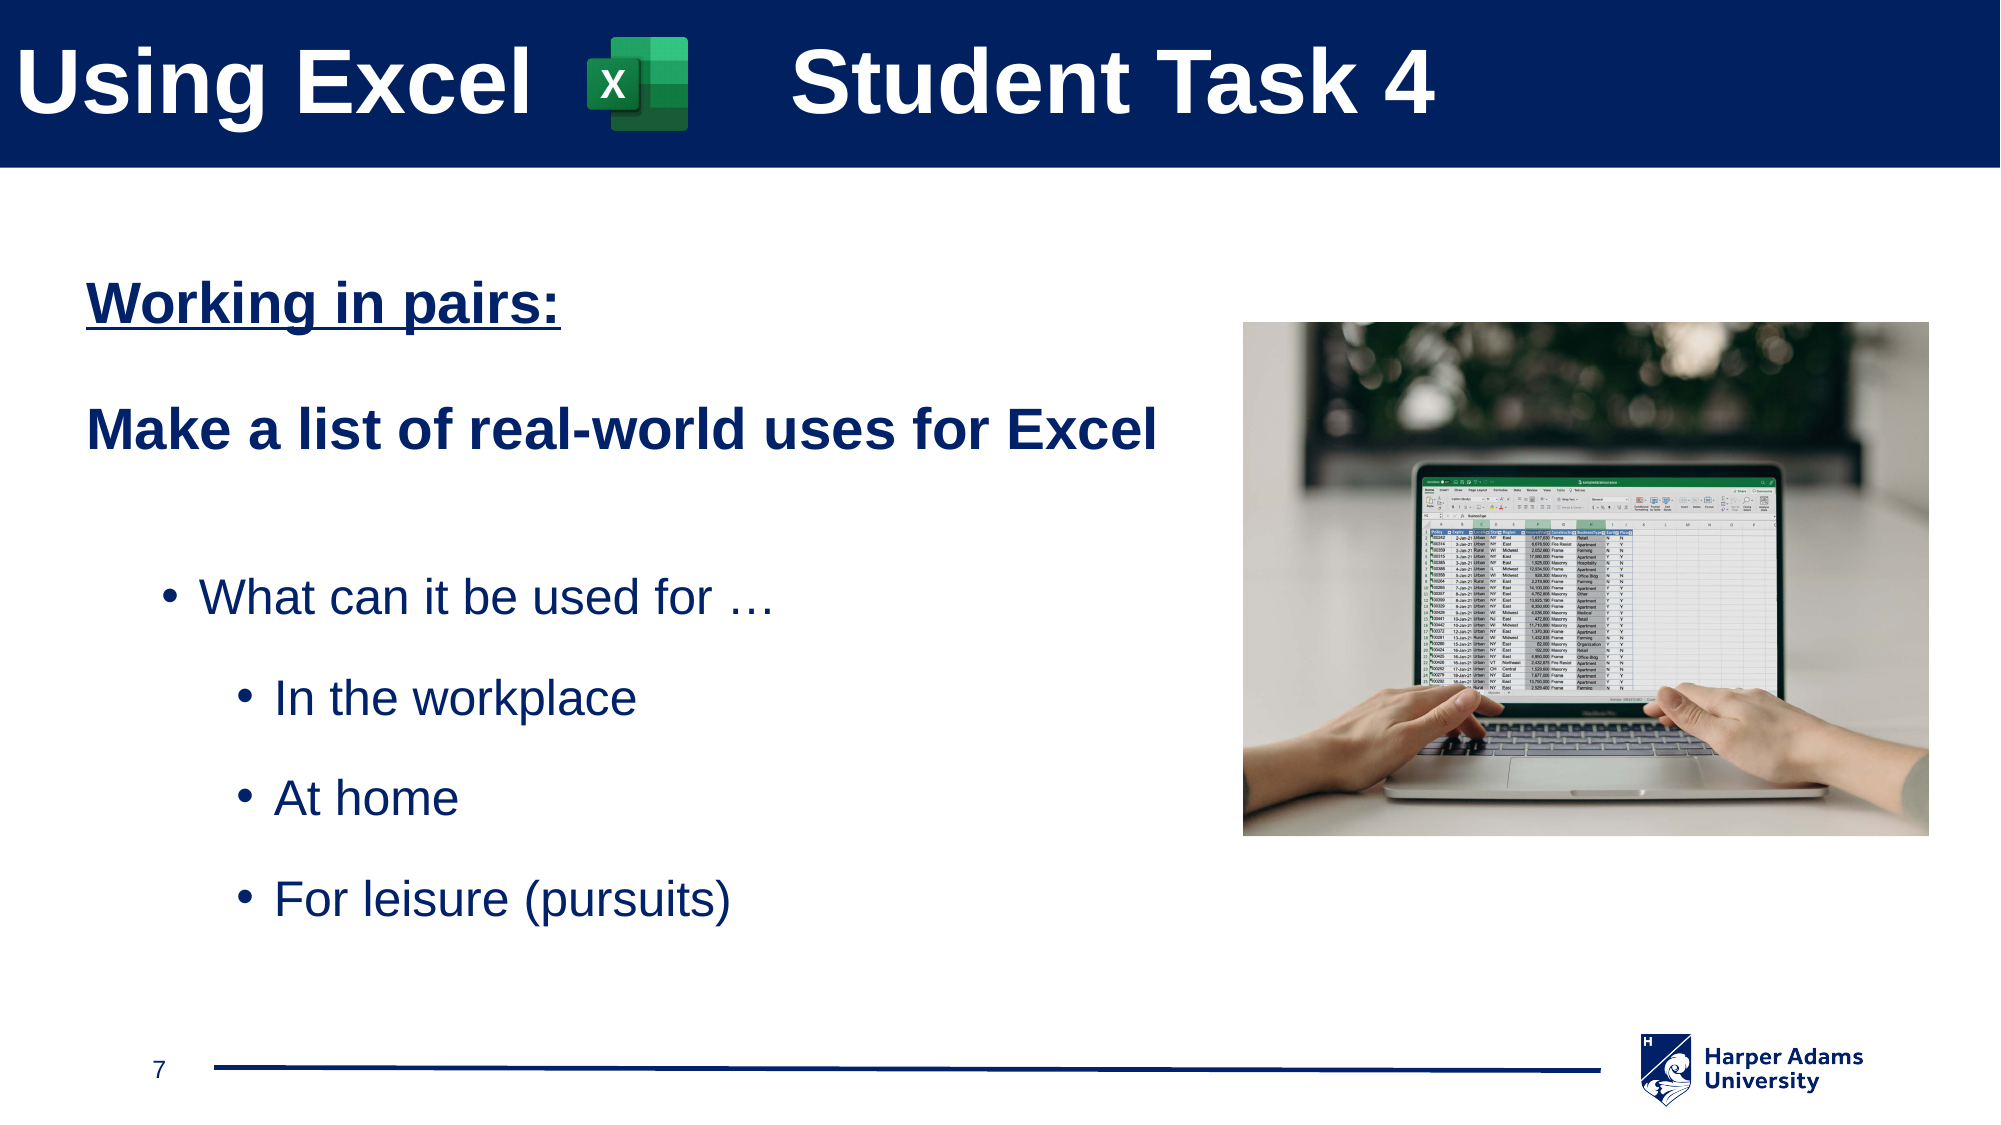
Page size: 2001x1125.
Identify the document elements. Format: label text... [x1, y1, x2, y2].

picture [1242, 322, 1929, 837]
slide_number 7 [137, 1038, 588, 1099]
picture [1641, 1034, 1863, 1107]
title Using Excel Student Task 4 [0, 0, 2000, 168]
picture [587, 37, 688, 131]
list Working in pairs: Make a list of real-world uses for Excel What can it be used for … In the workplace At home For leisure (pursuits) [71, 222, 1797, 937]
